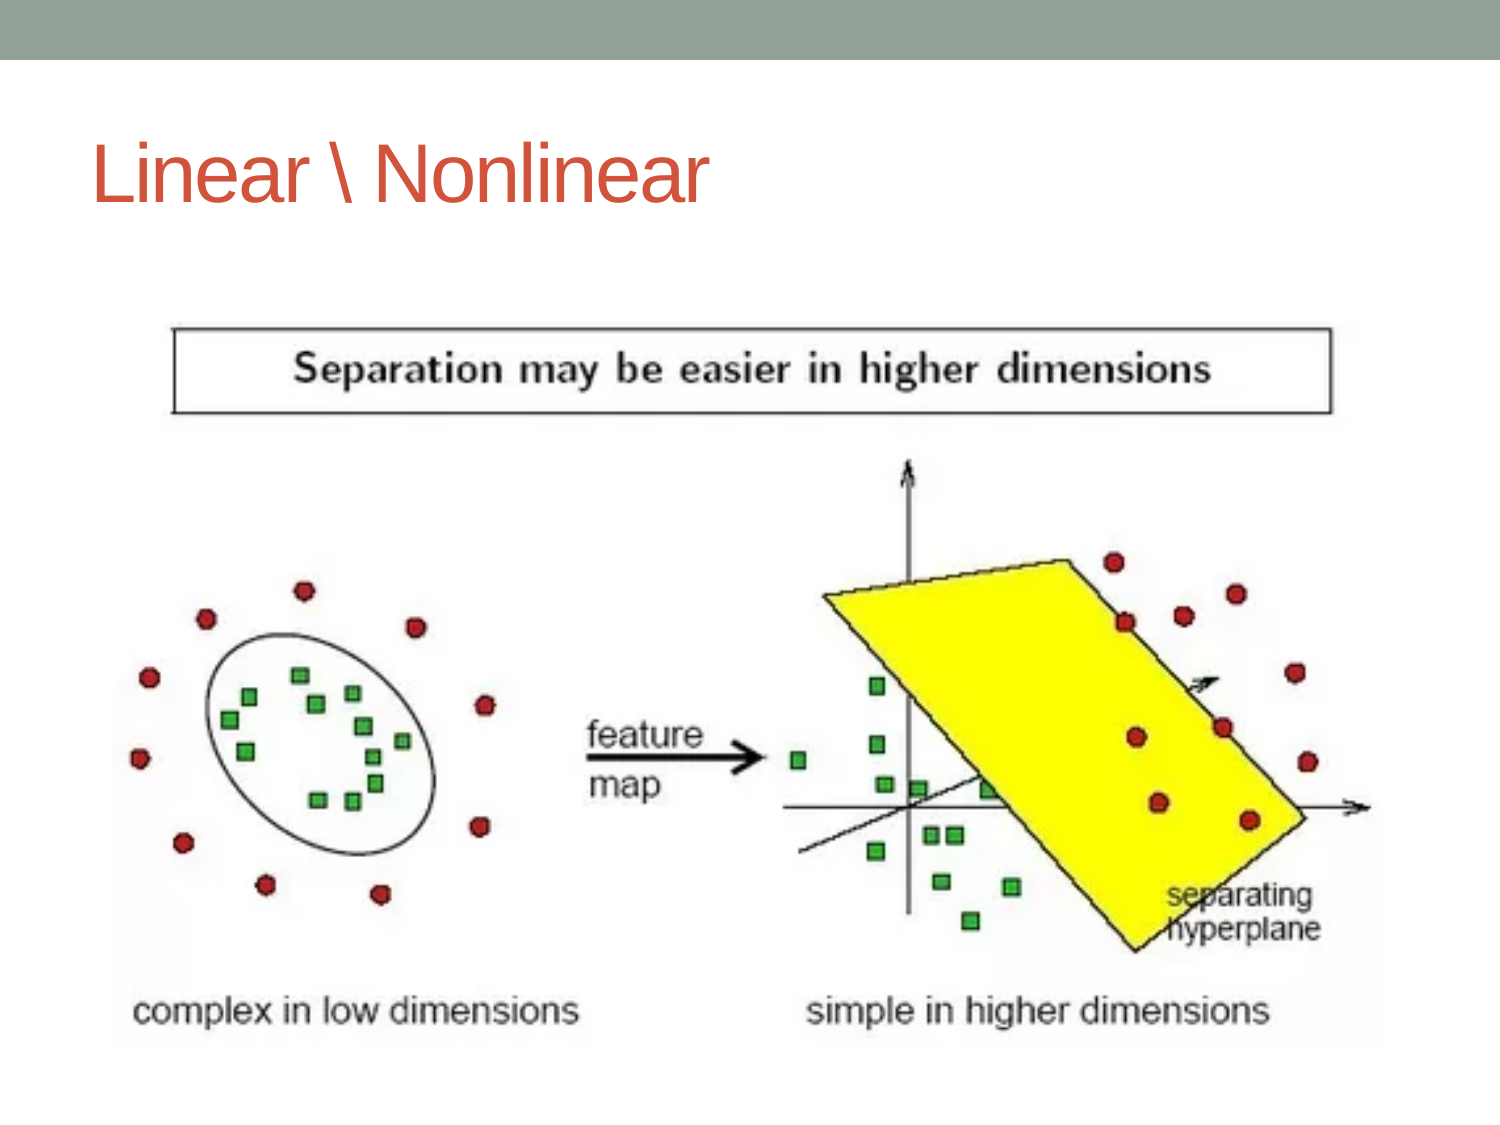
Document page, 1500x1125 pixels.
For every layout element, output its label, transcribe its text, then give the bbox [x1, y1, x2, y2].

title Linear \ Nonlinear [75, 87, 1425, 250]
picture [111, 302, 1386, 1049]
